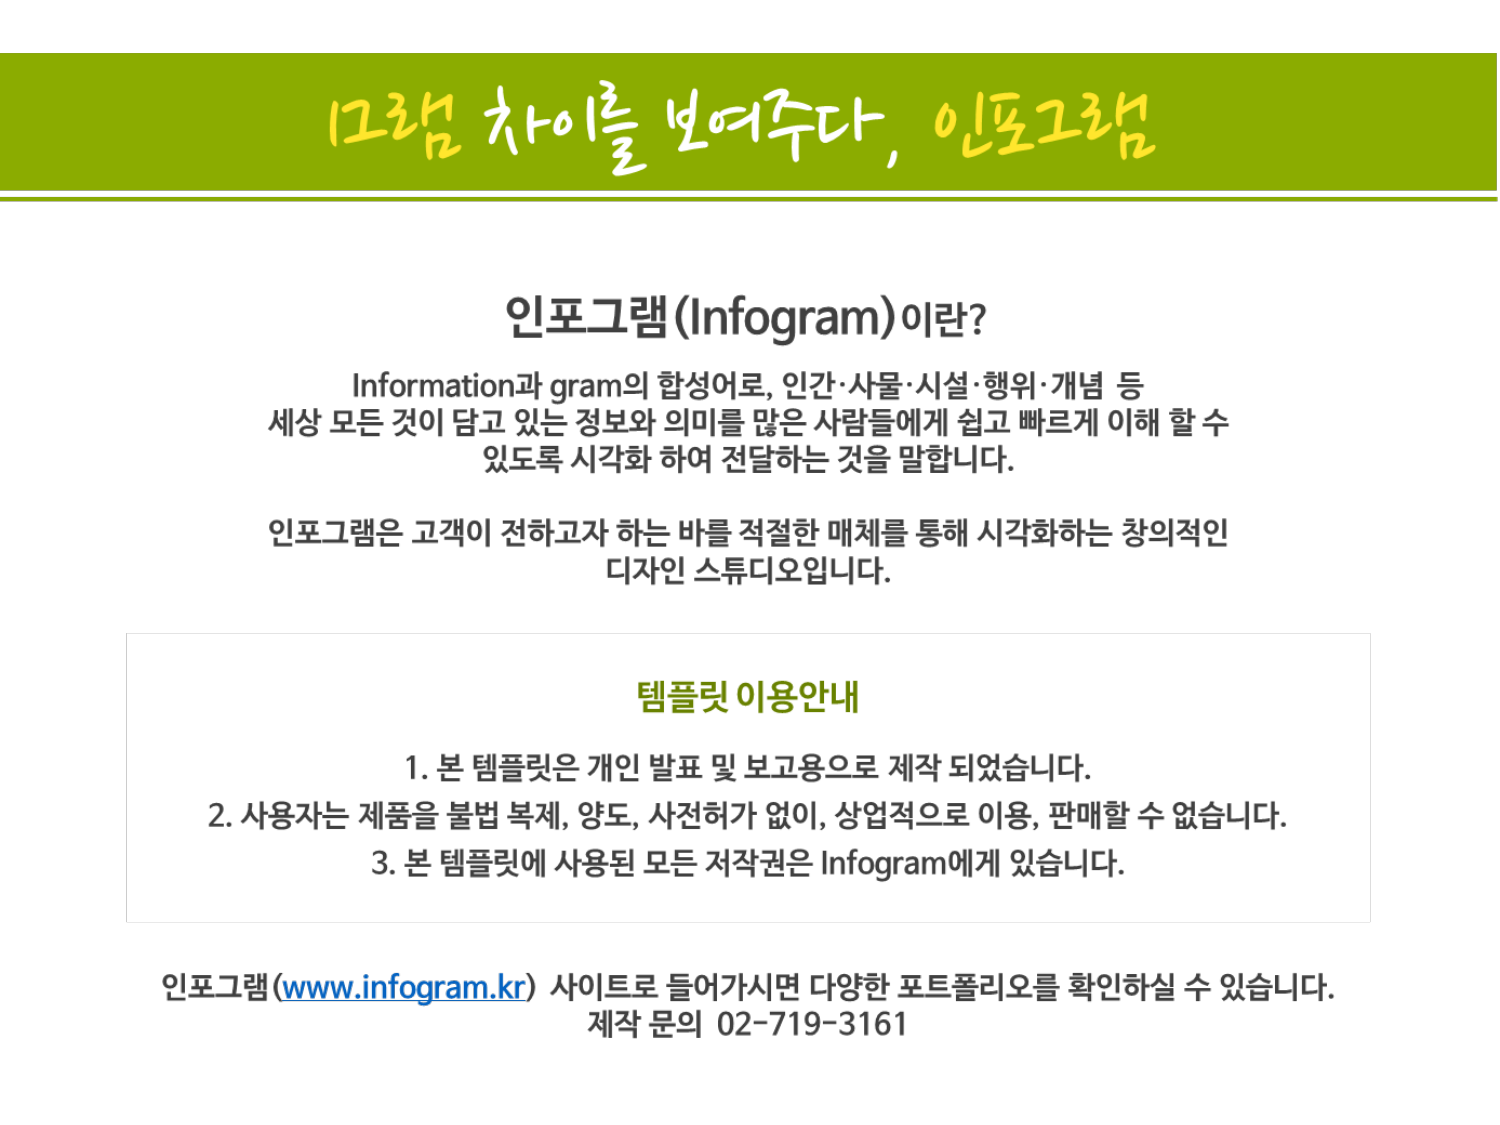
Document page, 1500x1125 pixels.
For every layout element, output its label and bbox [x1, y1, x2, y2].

picture [0, 52, 1500, 1052]
